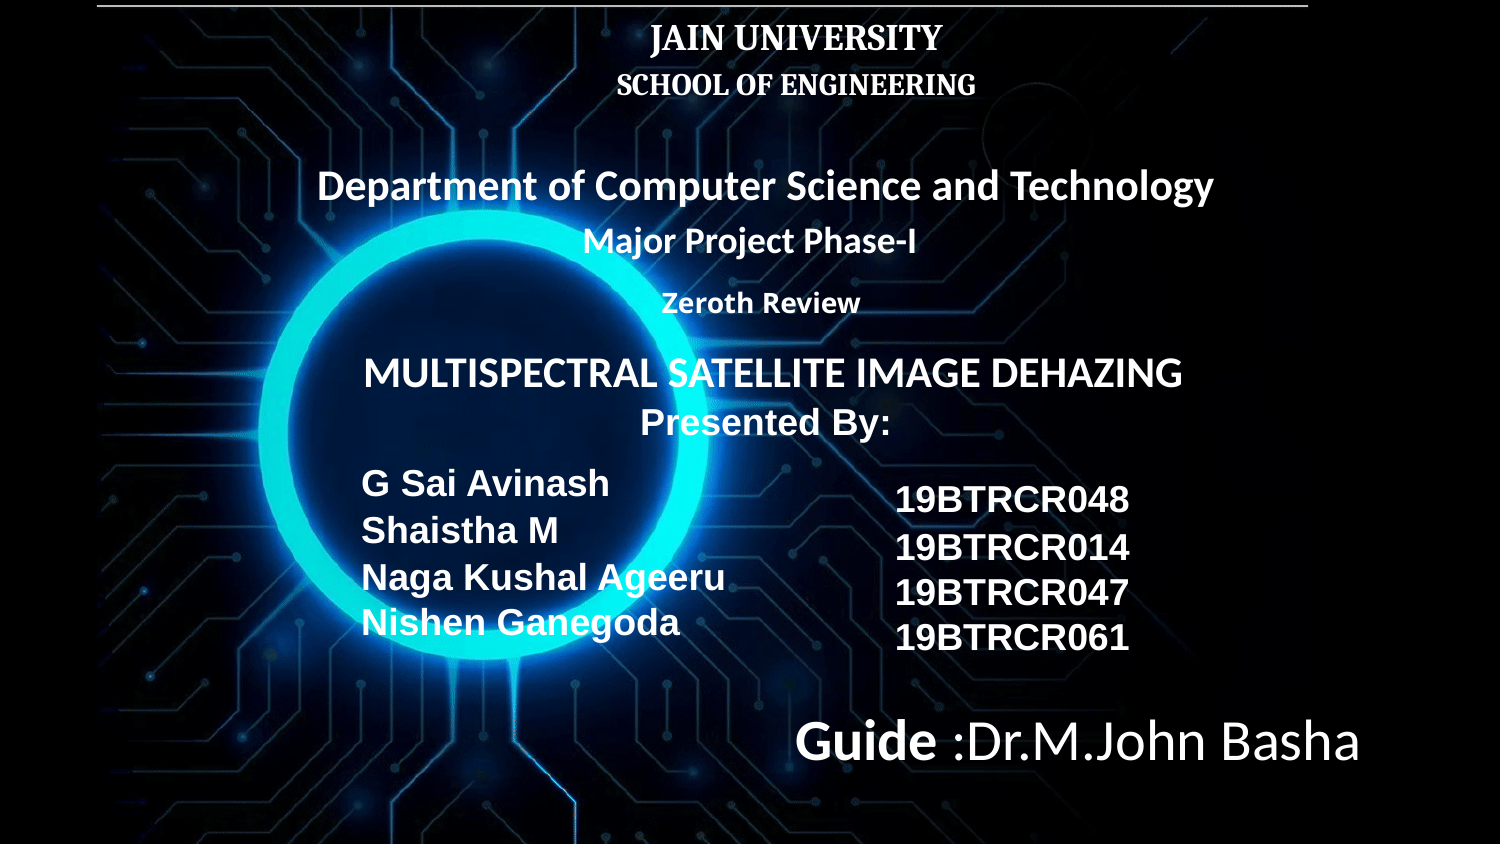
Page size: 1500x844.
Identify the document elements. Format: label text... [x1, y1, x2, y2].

text_box Guide :Dr.M.John Basha [1313, 694, 1483, 780]
picture [96, 4, 1309, 844]
